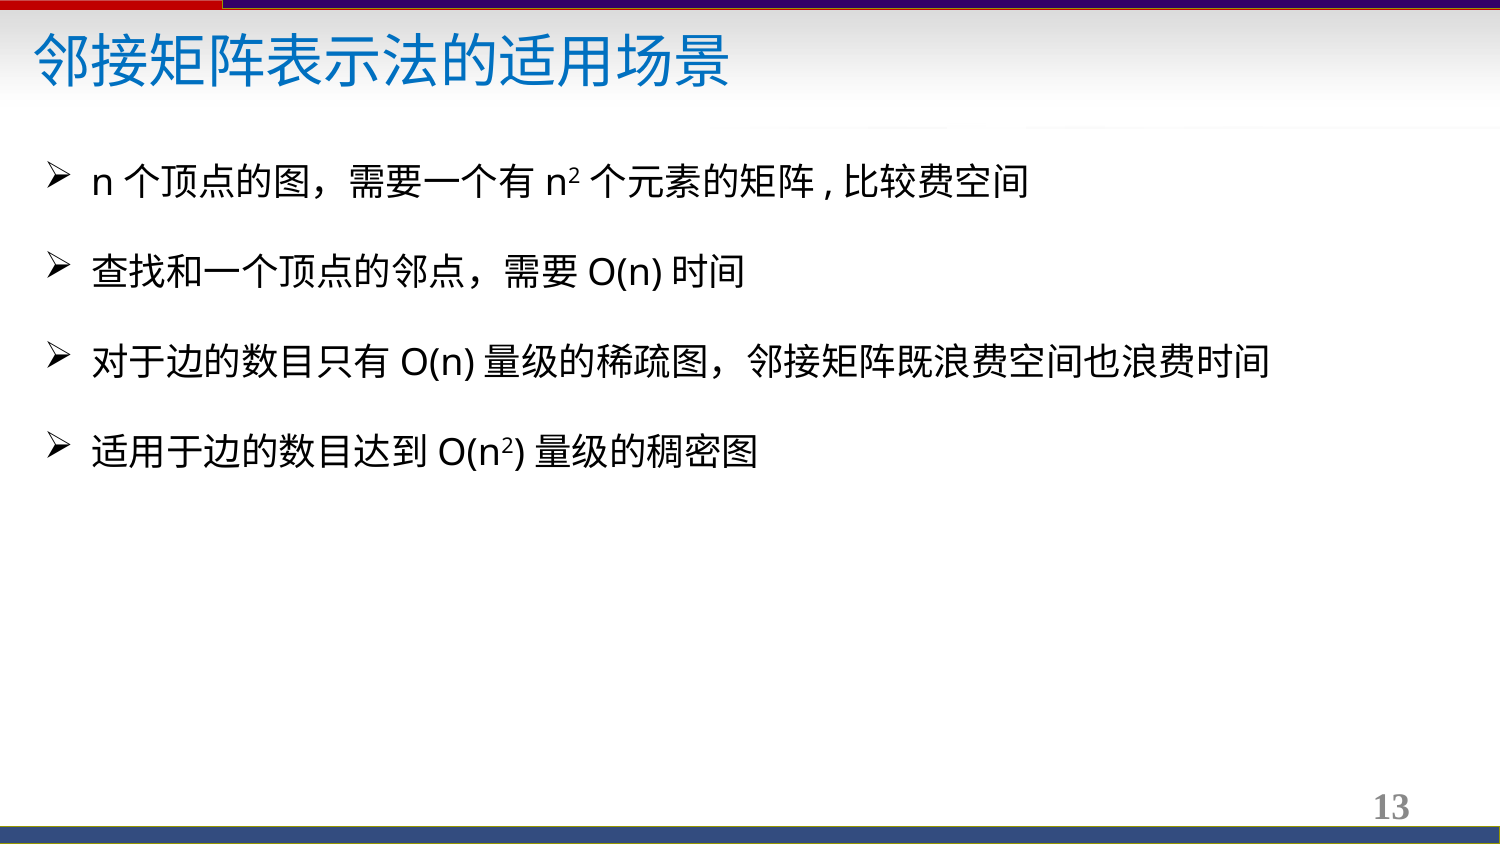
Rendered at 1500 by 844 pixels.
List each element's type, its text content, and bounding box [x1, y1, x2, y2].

text_box n个顶点的图，需要一个有n2个元素的矩阵,比较费空间 查找和一个顶点的邻点，需要O(n)时间 对于边的数目只有O(n)量级的稀疏图，邻接矩阵既浪费空间也浪费时间 适用于边的数目达到O(n2)量级的稠密图 [29, 150, 1424, 525]
text_box 邻接矩阵表示法的适用场景 [17, 16, 1176, 128]
picture [0, 10, 1500, 129]
